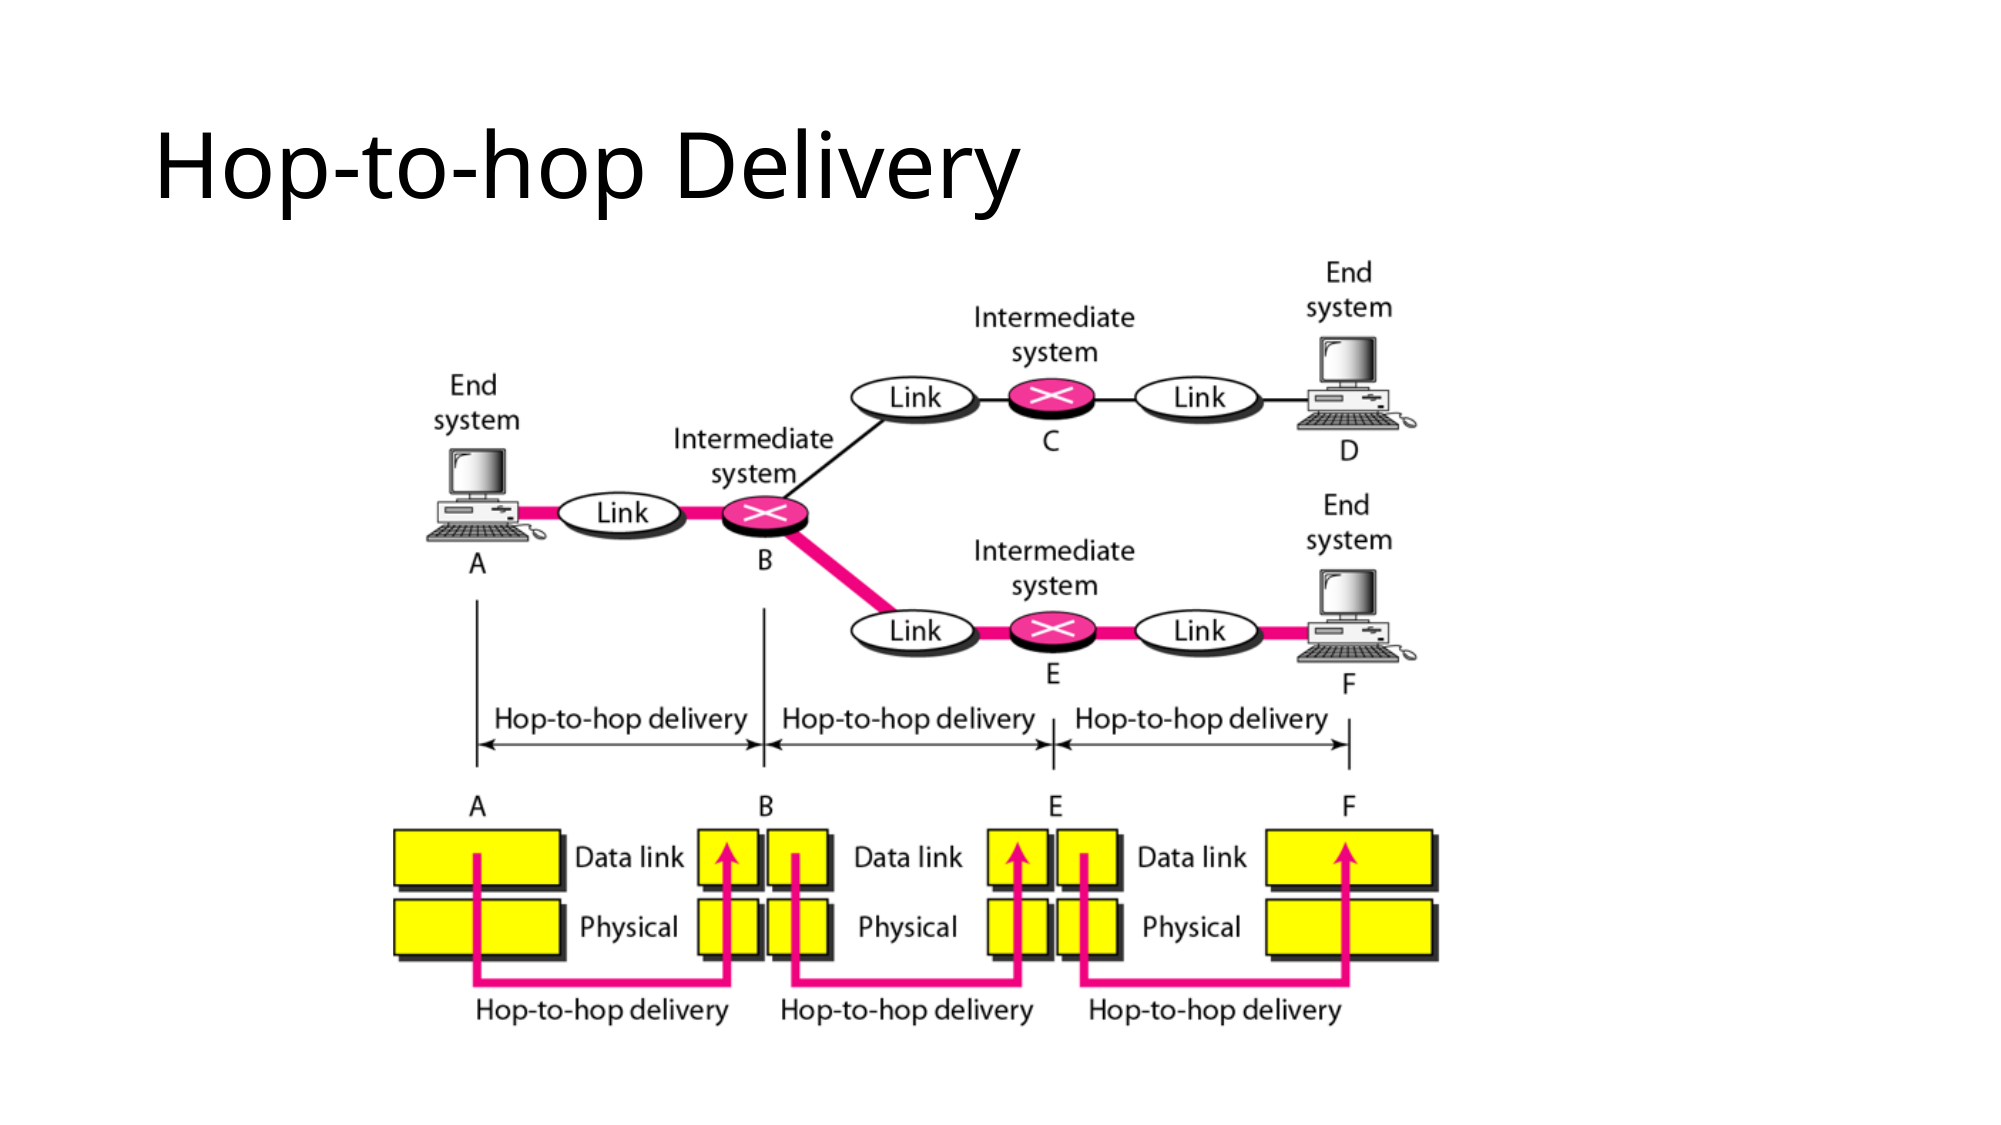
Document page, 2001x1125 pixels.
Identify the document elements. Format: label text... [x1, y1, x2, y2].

picture [335, 236, 1529, 1054]
title Hop-to-hop Delivery [137, 59, 1863, 278]
